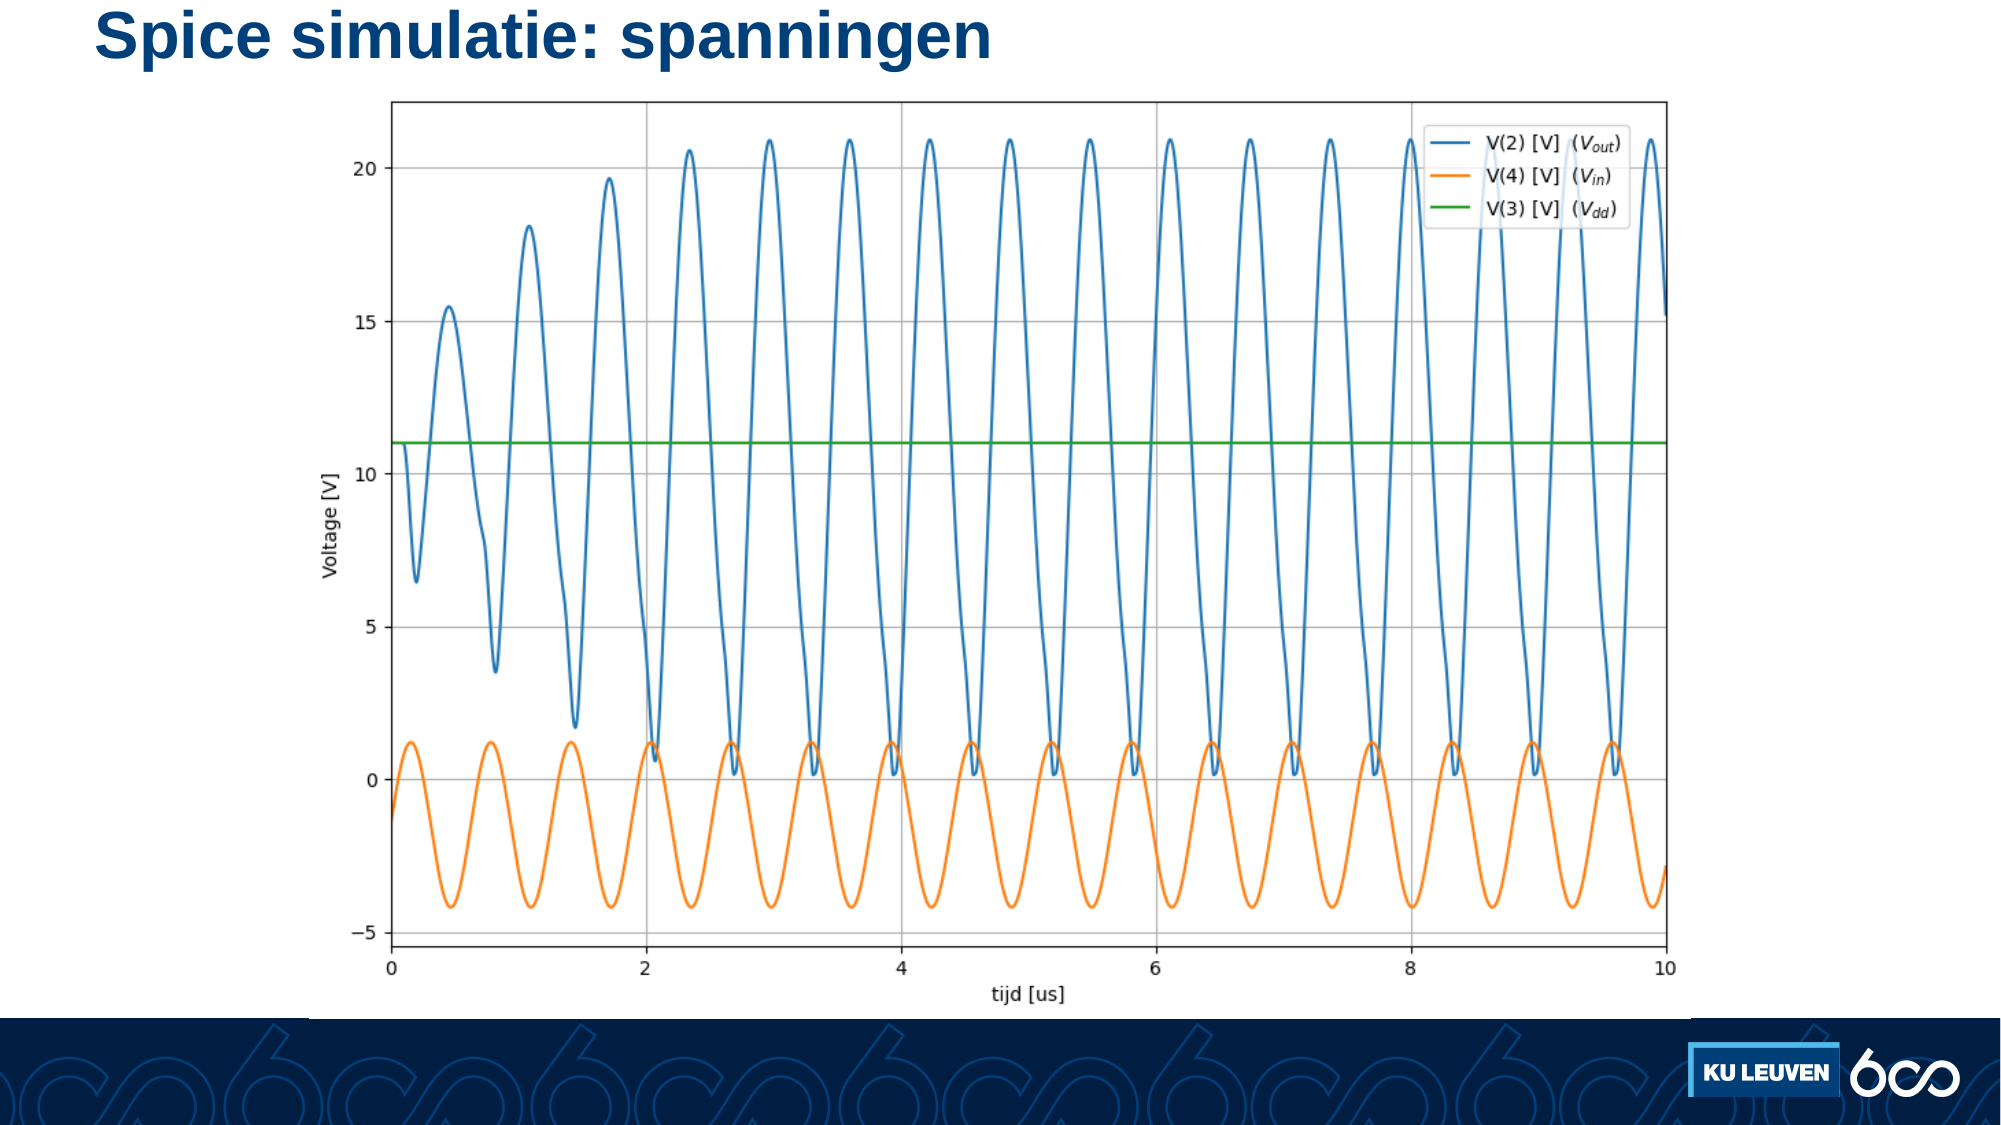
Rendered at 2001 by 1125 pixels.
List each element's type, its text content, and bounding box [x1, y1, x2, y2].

picture [0, 88, 2001, 1125]
title Spice simulatie: spanningen [94, 0, 1906, 108]
